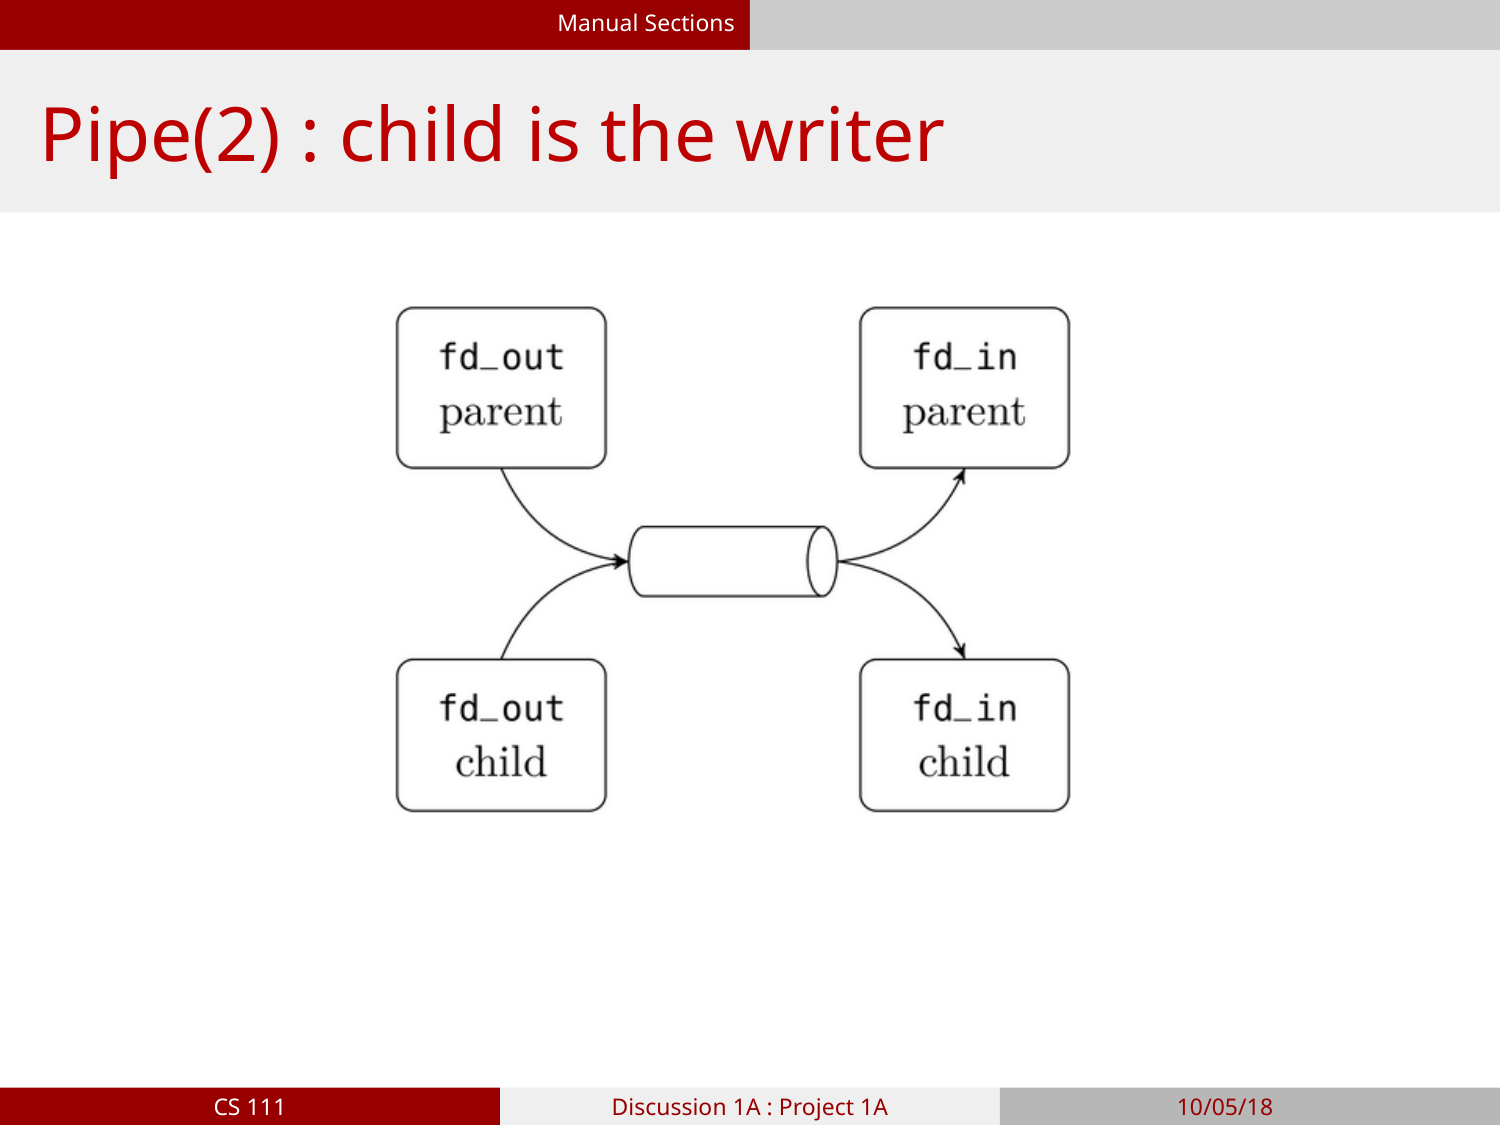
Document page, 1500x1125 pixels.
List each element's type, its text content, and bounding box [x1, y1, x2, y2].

subtitle Manual Sections [0, 0, 750, 44]
picture [318, 274, 1241, 851]
title Pipe(2) : child is the writer [24, 50, 1475, 213]
